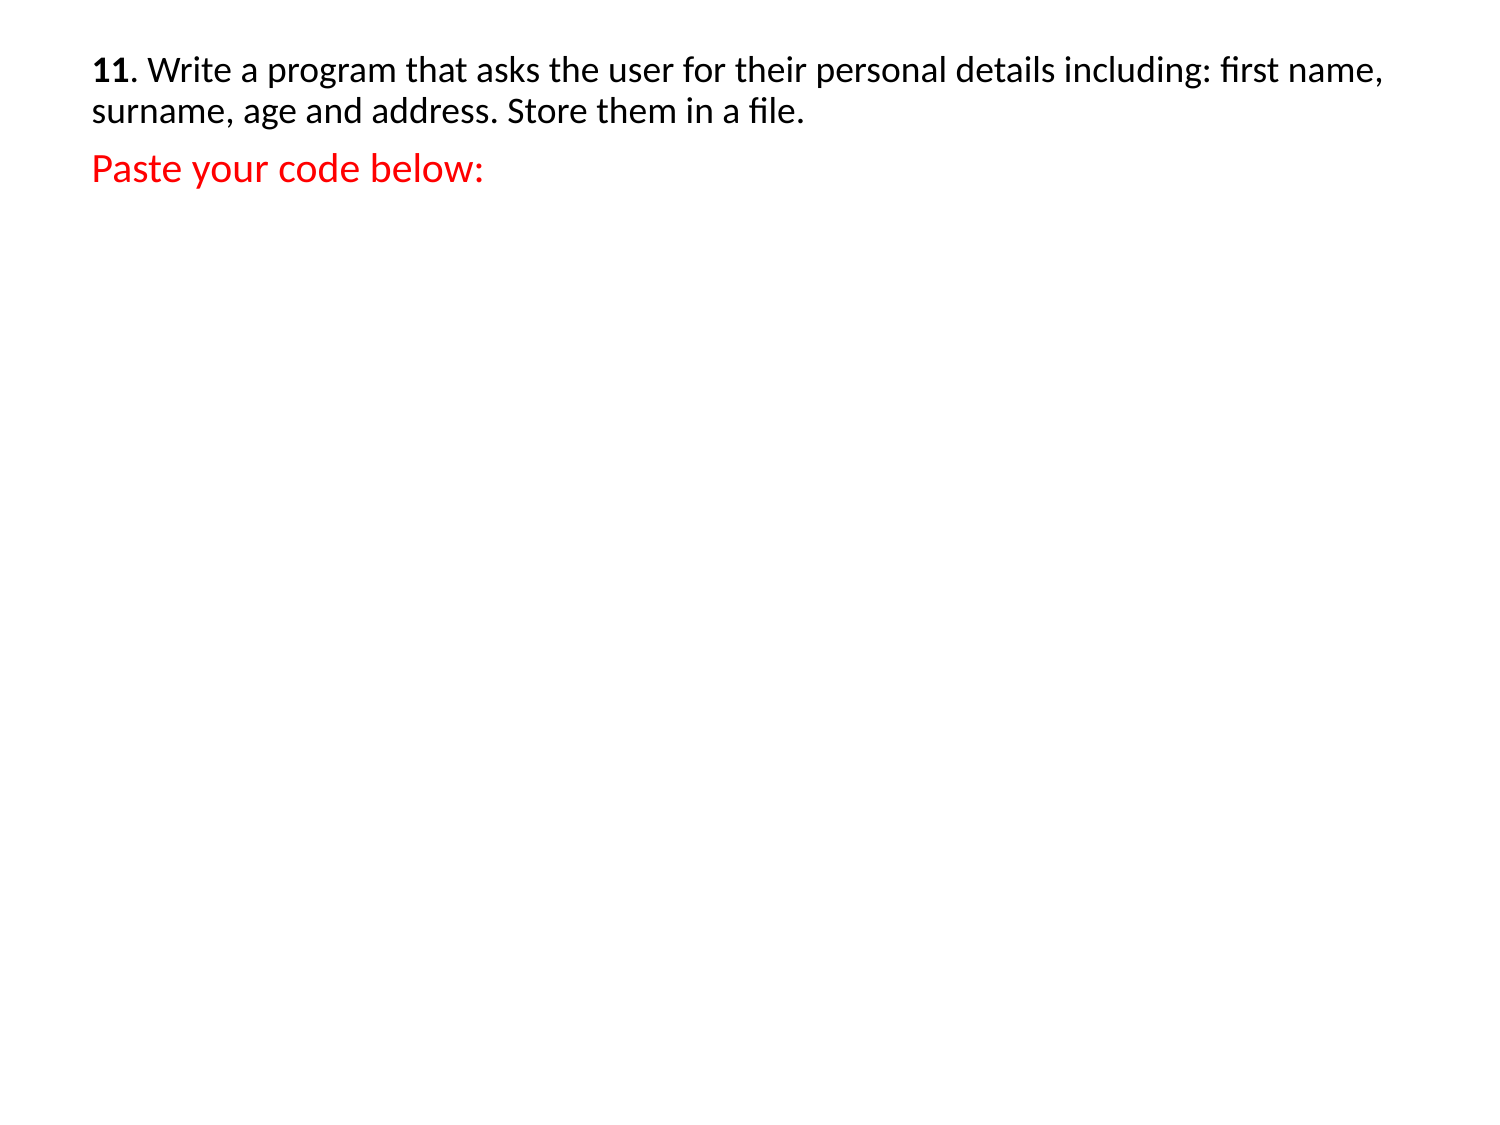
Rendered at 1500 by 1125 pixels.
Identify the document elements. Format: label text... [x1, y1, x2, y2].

list 11. Write a program that asks the user for their personal details including: first name, surname, age and address. Store them in a file. Paste your code below: [76, 42, 1427, 786]
